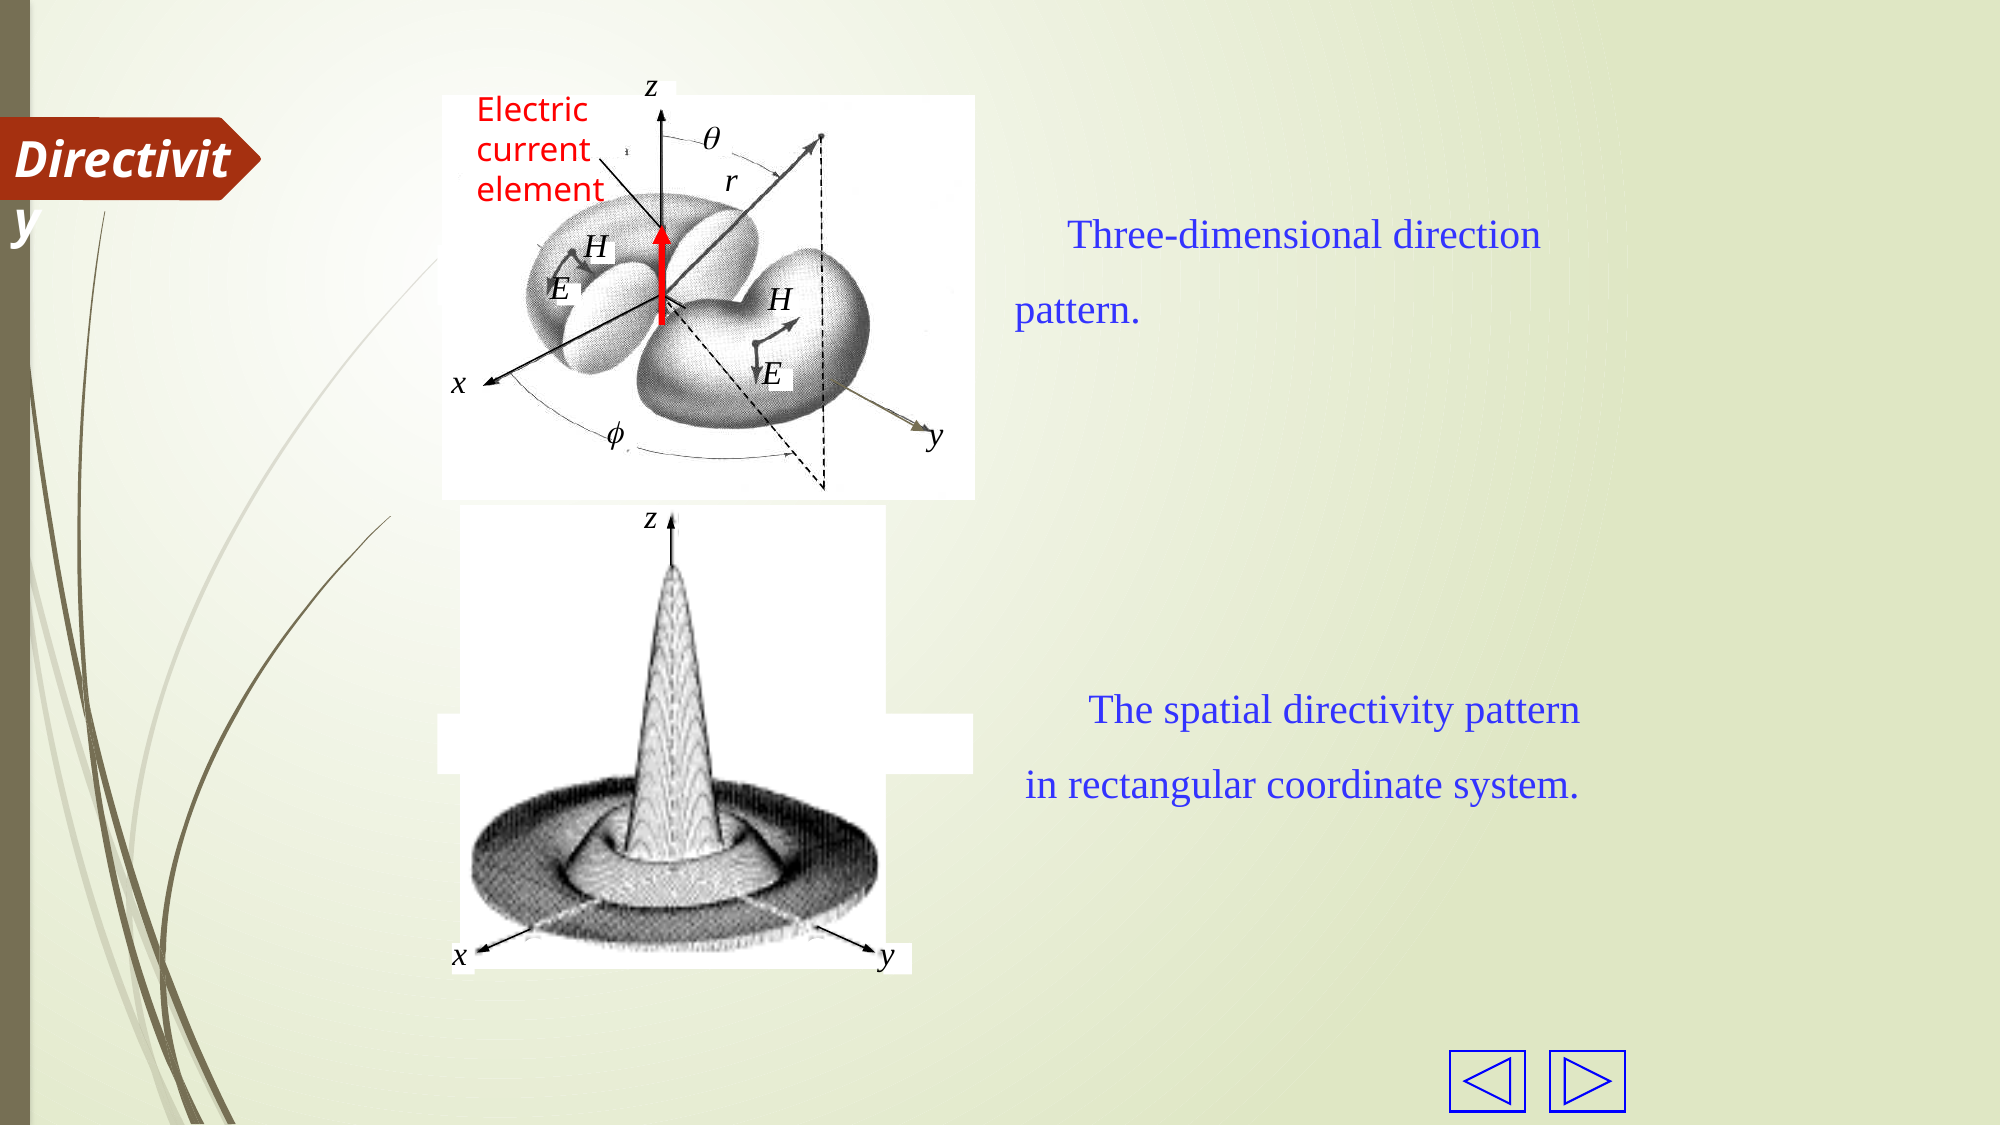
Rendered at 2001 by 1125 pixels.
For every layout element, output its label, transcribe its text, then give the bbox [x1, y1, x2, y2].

text_box The spatial directivity pattern in rectangular coordinate system. [999, 649, 1650, 815]
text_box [436, 55, 988, 501]
text_box [1549, 1050, 1625, 1112]
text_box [437, 508, 974, 988]
text_box [1449, 1050, 1525, 1112]
text_box Directivity [0, 120, 272, 255]
text_box Three-dimensional direction pattern. [999, 174, 1600, 340]
